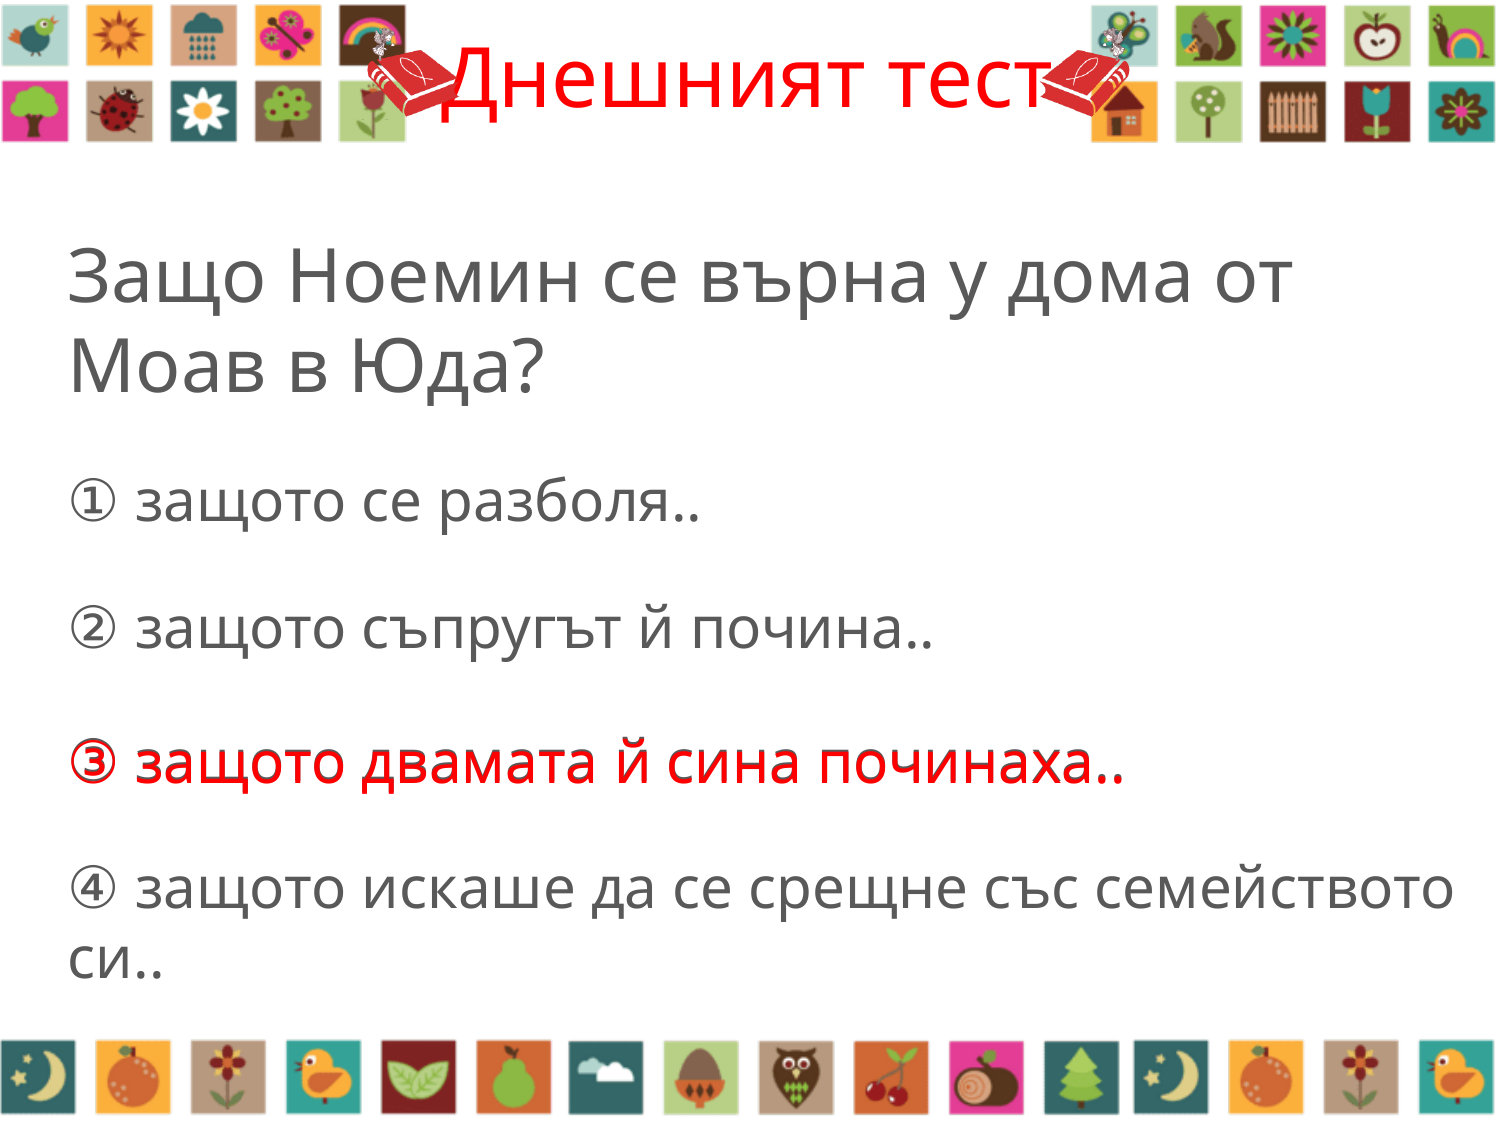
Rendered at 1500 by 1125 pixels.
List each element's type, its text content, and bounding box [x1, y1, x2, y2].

text_box Днешният тест [425, 16, 1078, 131]
text_box ④ защото искаше да се срещне със семейството си.. [53, 842, 1483, 998]
text_box Защо Ноемин се върна у дома от Моав в Юда? [53, 219, 1436, 415]
picture [0, 3, 492, 150]
text_box ① защото се разболя.. [53, 456, 1436, 541]
picture [1008, 3, 1500, 150]
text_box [0, 1028, 1500, 1118]
text_box ② защото съпругът й почина.. [53, 582, 1436, 668]
text_box ③ защото двамата й сина починаха.. [53, 718, 1483, 803]
